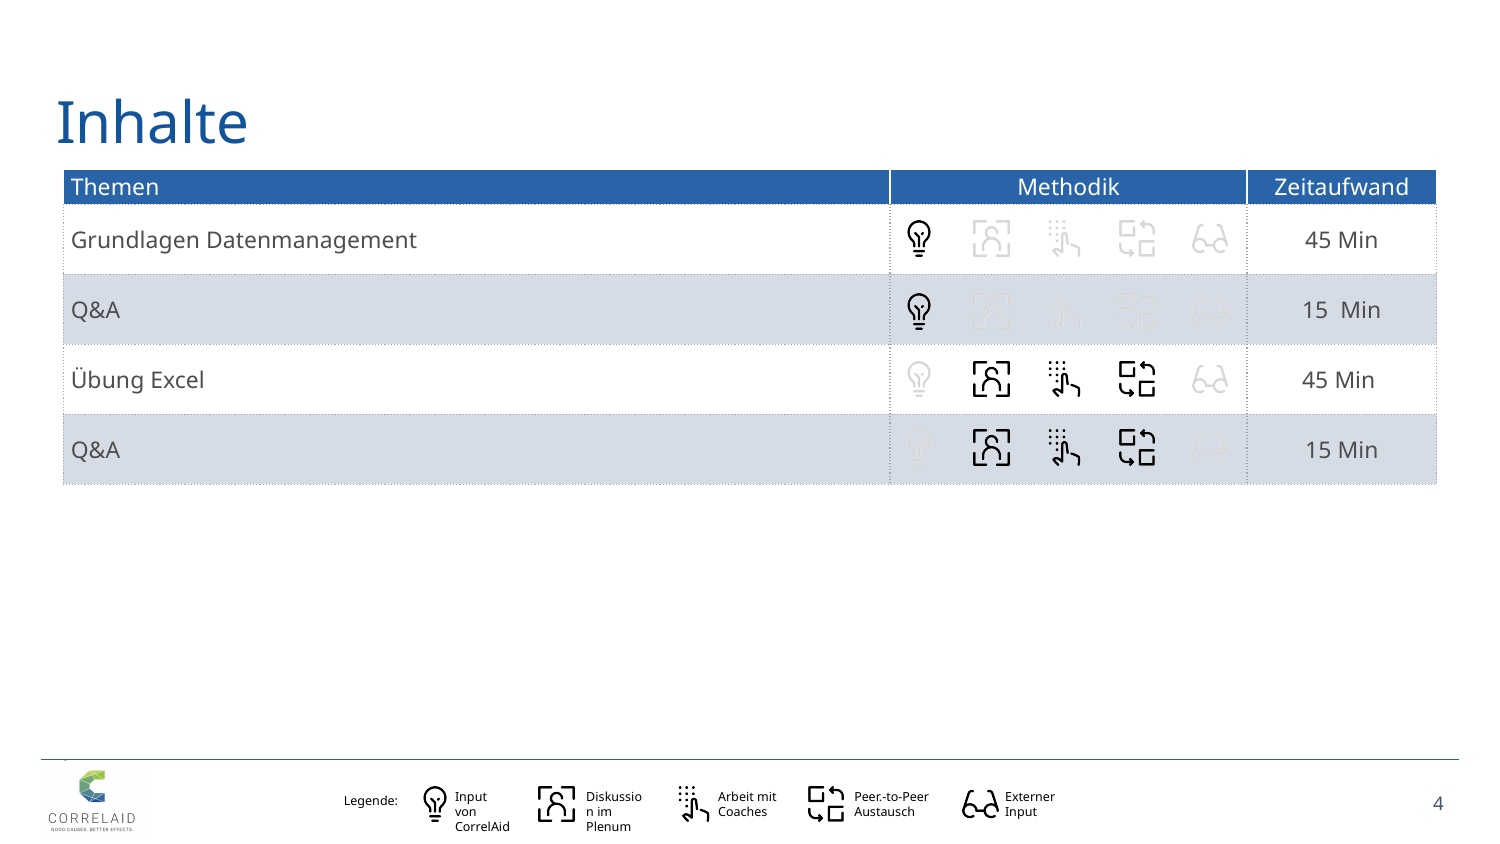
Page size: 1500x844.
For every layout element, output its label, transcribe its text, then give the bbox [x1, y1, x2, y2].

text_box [900, 361, 1228, 397]
table_cell 15 Min [1247, 274, 1437, 344]
table_header Methodik [891, 170, 1246, 204]
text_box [900, 429, 1228, 466]
text_box Legende: [329, 785, 415, 816]
table_cell 15 Min [1247, 414, 1437, 484]
table_cell Q&A [63, 414, 890, 484]
table_cell 45 Min [1247, 204, 1437, 274]
table_cell 45 Min [1247, 344, 1437, 414]
table_cell [890, 344, 1247, 414]
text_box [900, 293, 1228, 330]
table_header Themen [64, 170, 889, 204]
table_cell Übung Excel [63, 344, 890, 414]
picture [41, 760, 149, 837]
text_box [417, 781, 1083, 827]
table_cell Q&A [63, 274, 890, 344]
table_cell [890, 414, 1247, 484]
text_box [900, 220, 1228, 257]
table_cell [890, 204, 1247, 274]
table_header Zeitaufwand [1248, 170, 1436, 204]
table_cell Grundlagen Datenmanagement [63, 204, 890, 274]
title Inhalte [41, 43, 1459, 207]
table_cell [890, 274, 1247, 344]
